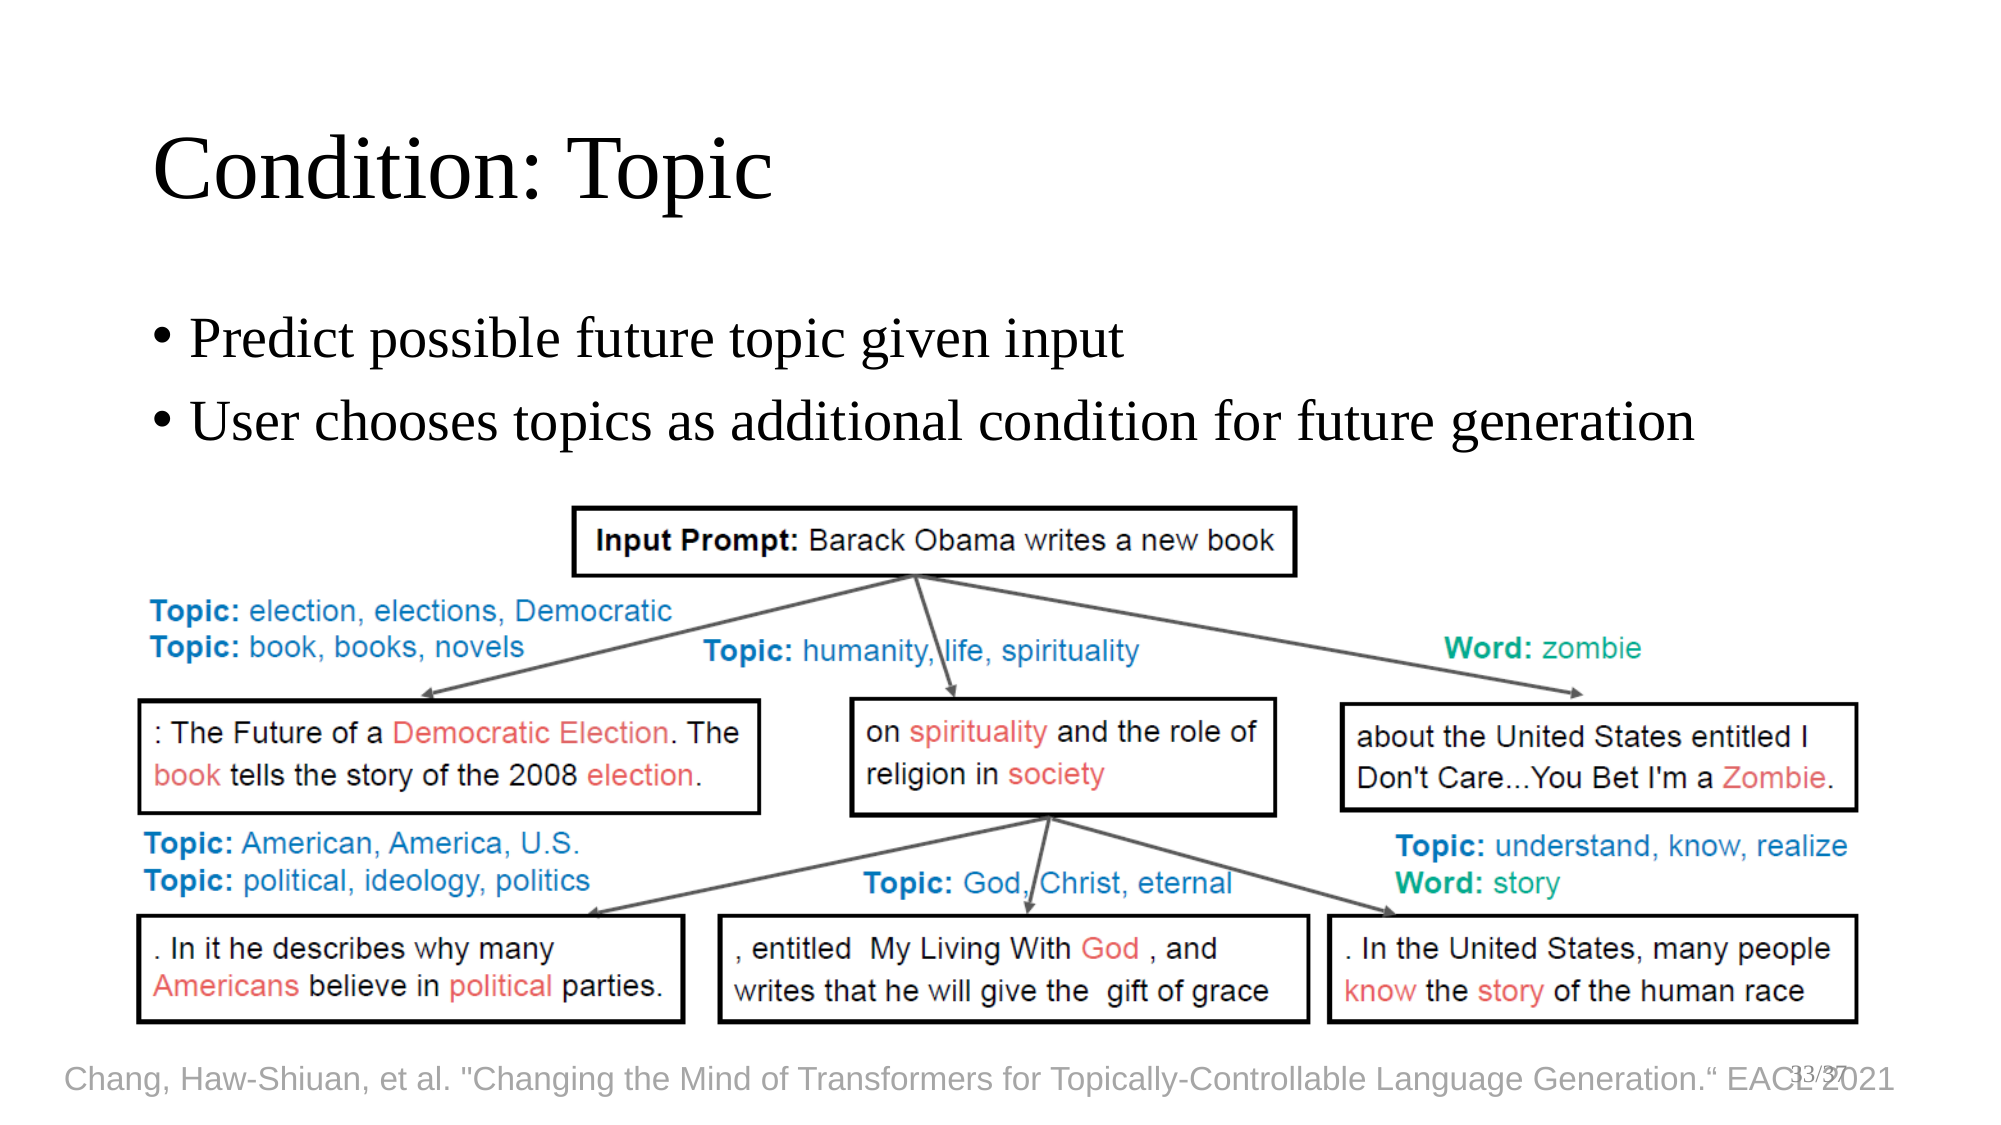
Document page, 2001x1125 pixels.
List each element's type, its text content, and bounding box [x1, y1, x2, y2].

text_box Predict possible future topic given input User chooses topics as additional condition for future generation [137, 299, 1863, 466]
text_box Chang, Haw-Shiuan, et al. "Changing the Mind of Transformers for Topically-Controllable Language Generation.“ EACL 2021 [49, 1049, 1951, 1105]
slide_number 33/37 [1412, 1042, 1863, 1103]
title Condition: Topic [137, 59, 1863, 278]
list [120, 466, 1879, 1036]
